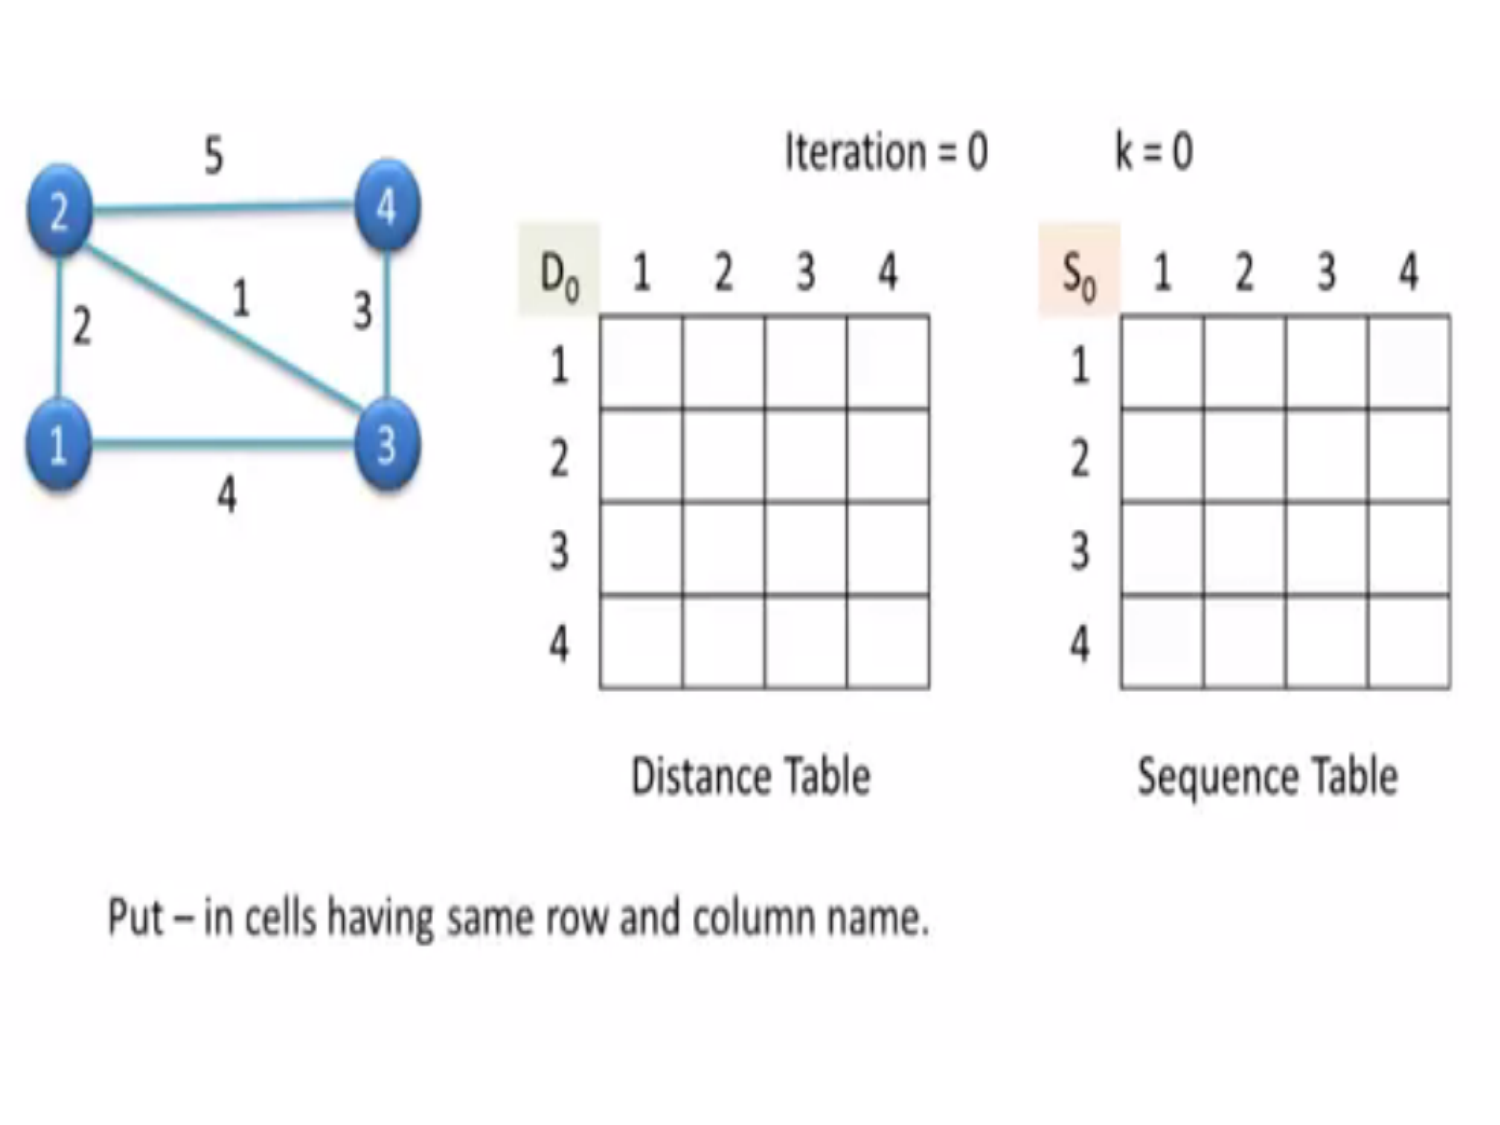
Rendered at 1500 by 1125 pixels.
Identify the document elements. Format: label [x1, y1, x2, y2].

picture [0, 99, 1500, 1051]
